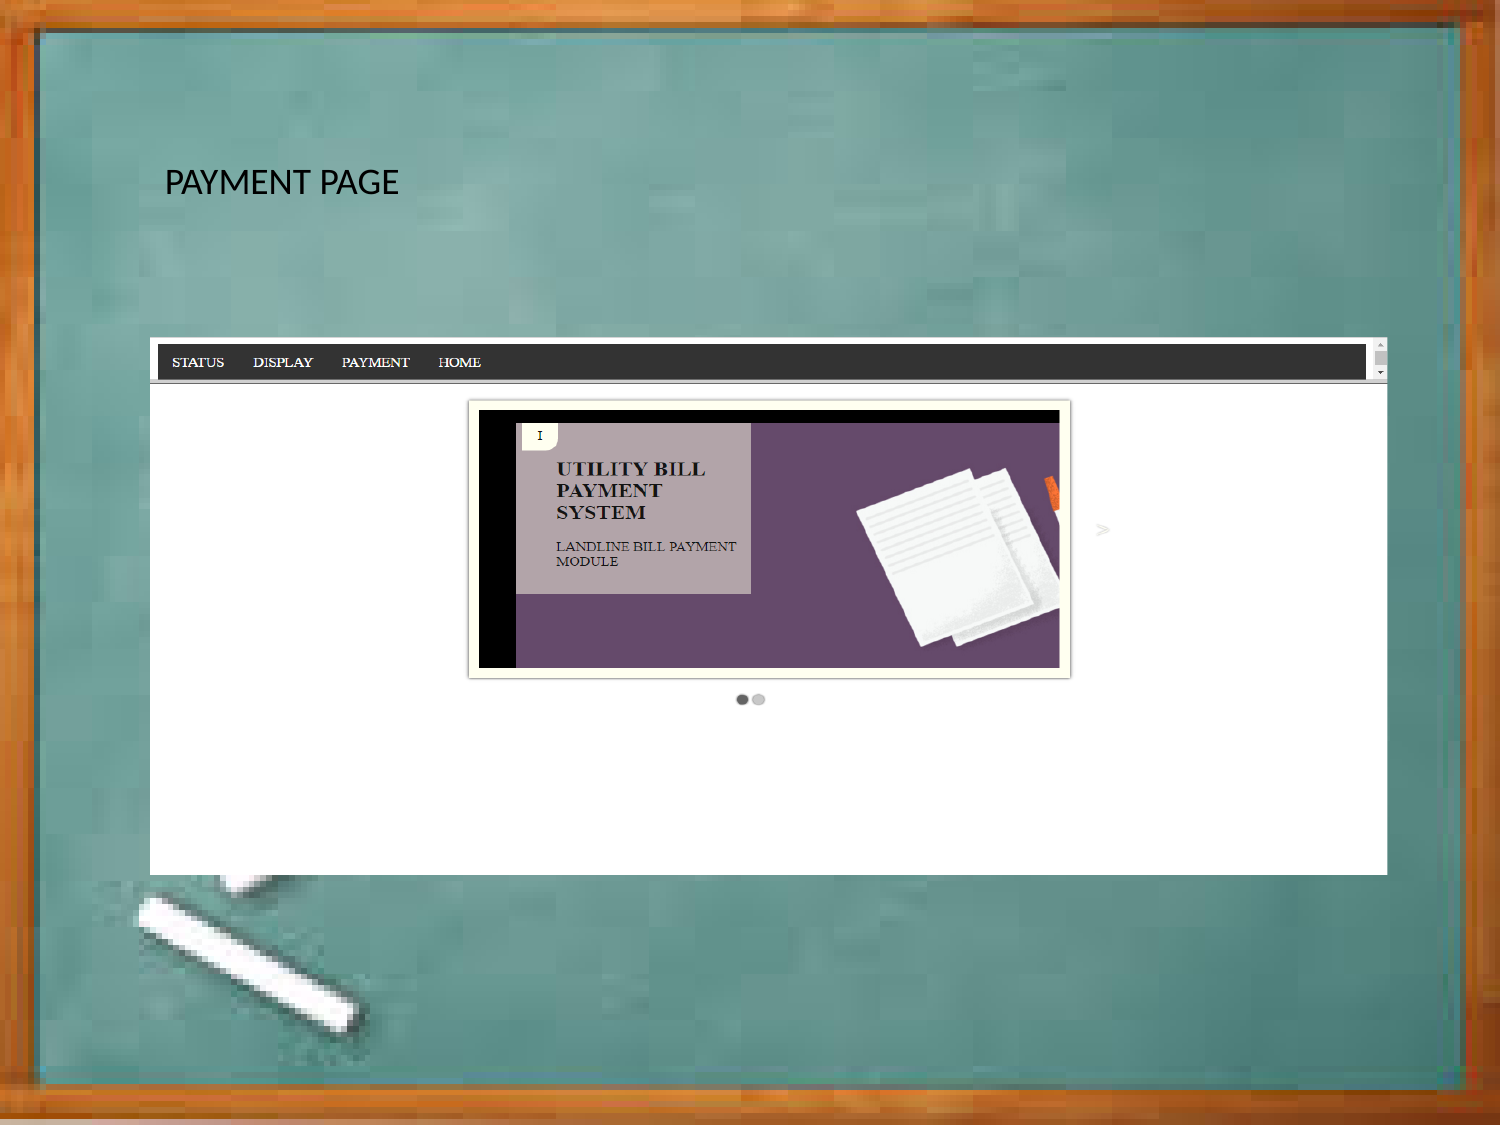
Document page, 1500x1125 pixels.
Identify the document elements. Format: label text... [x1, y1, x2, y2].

text_box PAYMENT PAGE [150, 149, 800, 210]
picture [0, 0, 1500, 1125]
